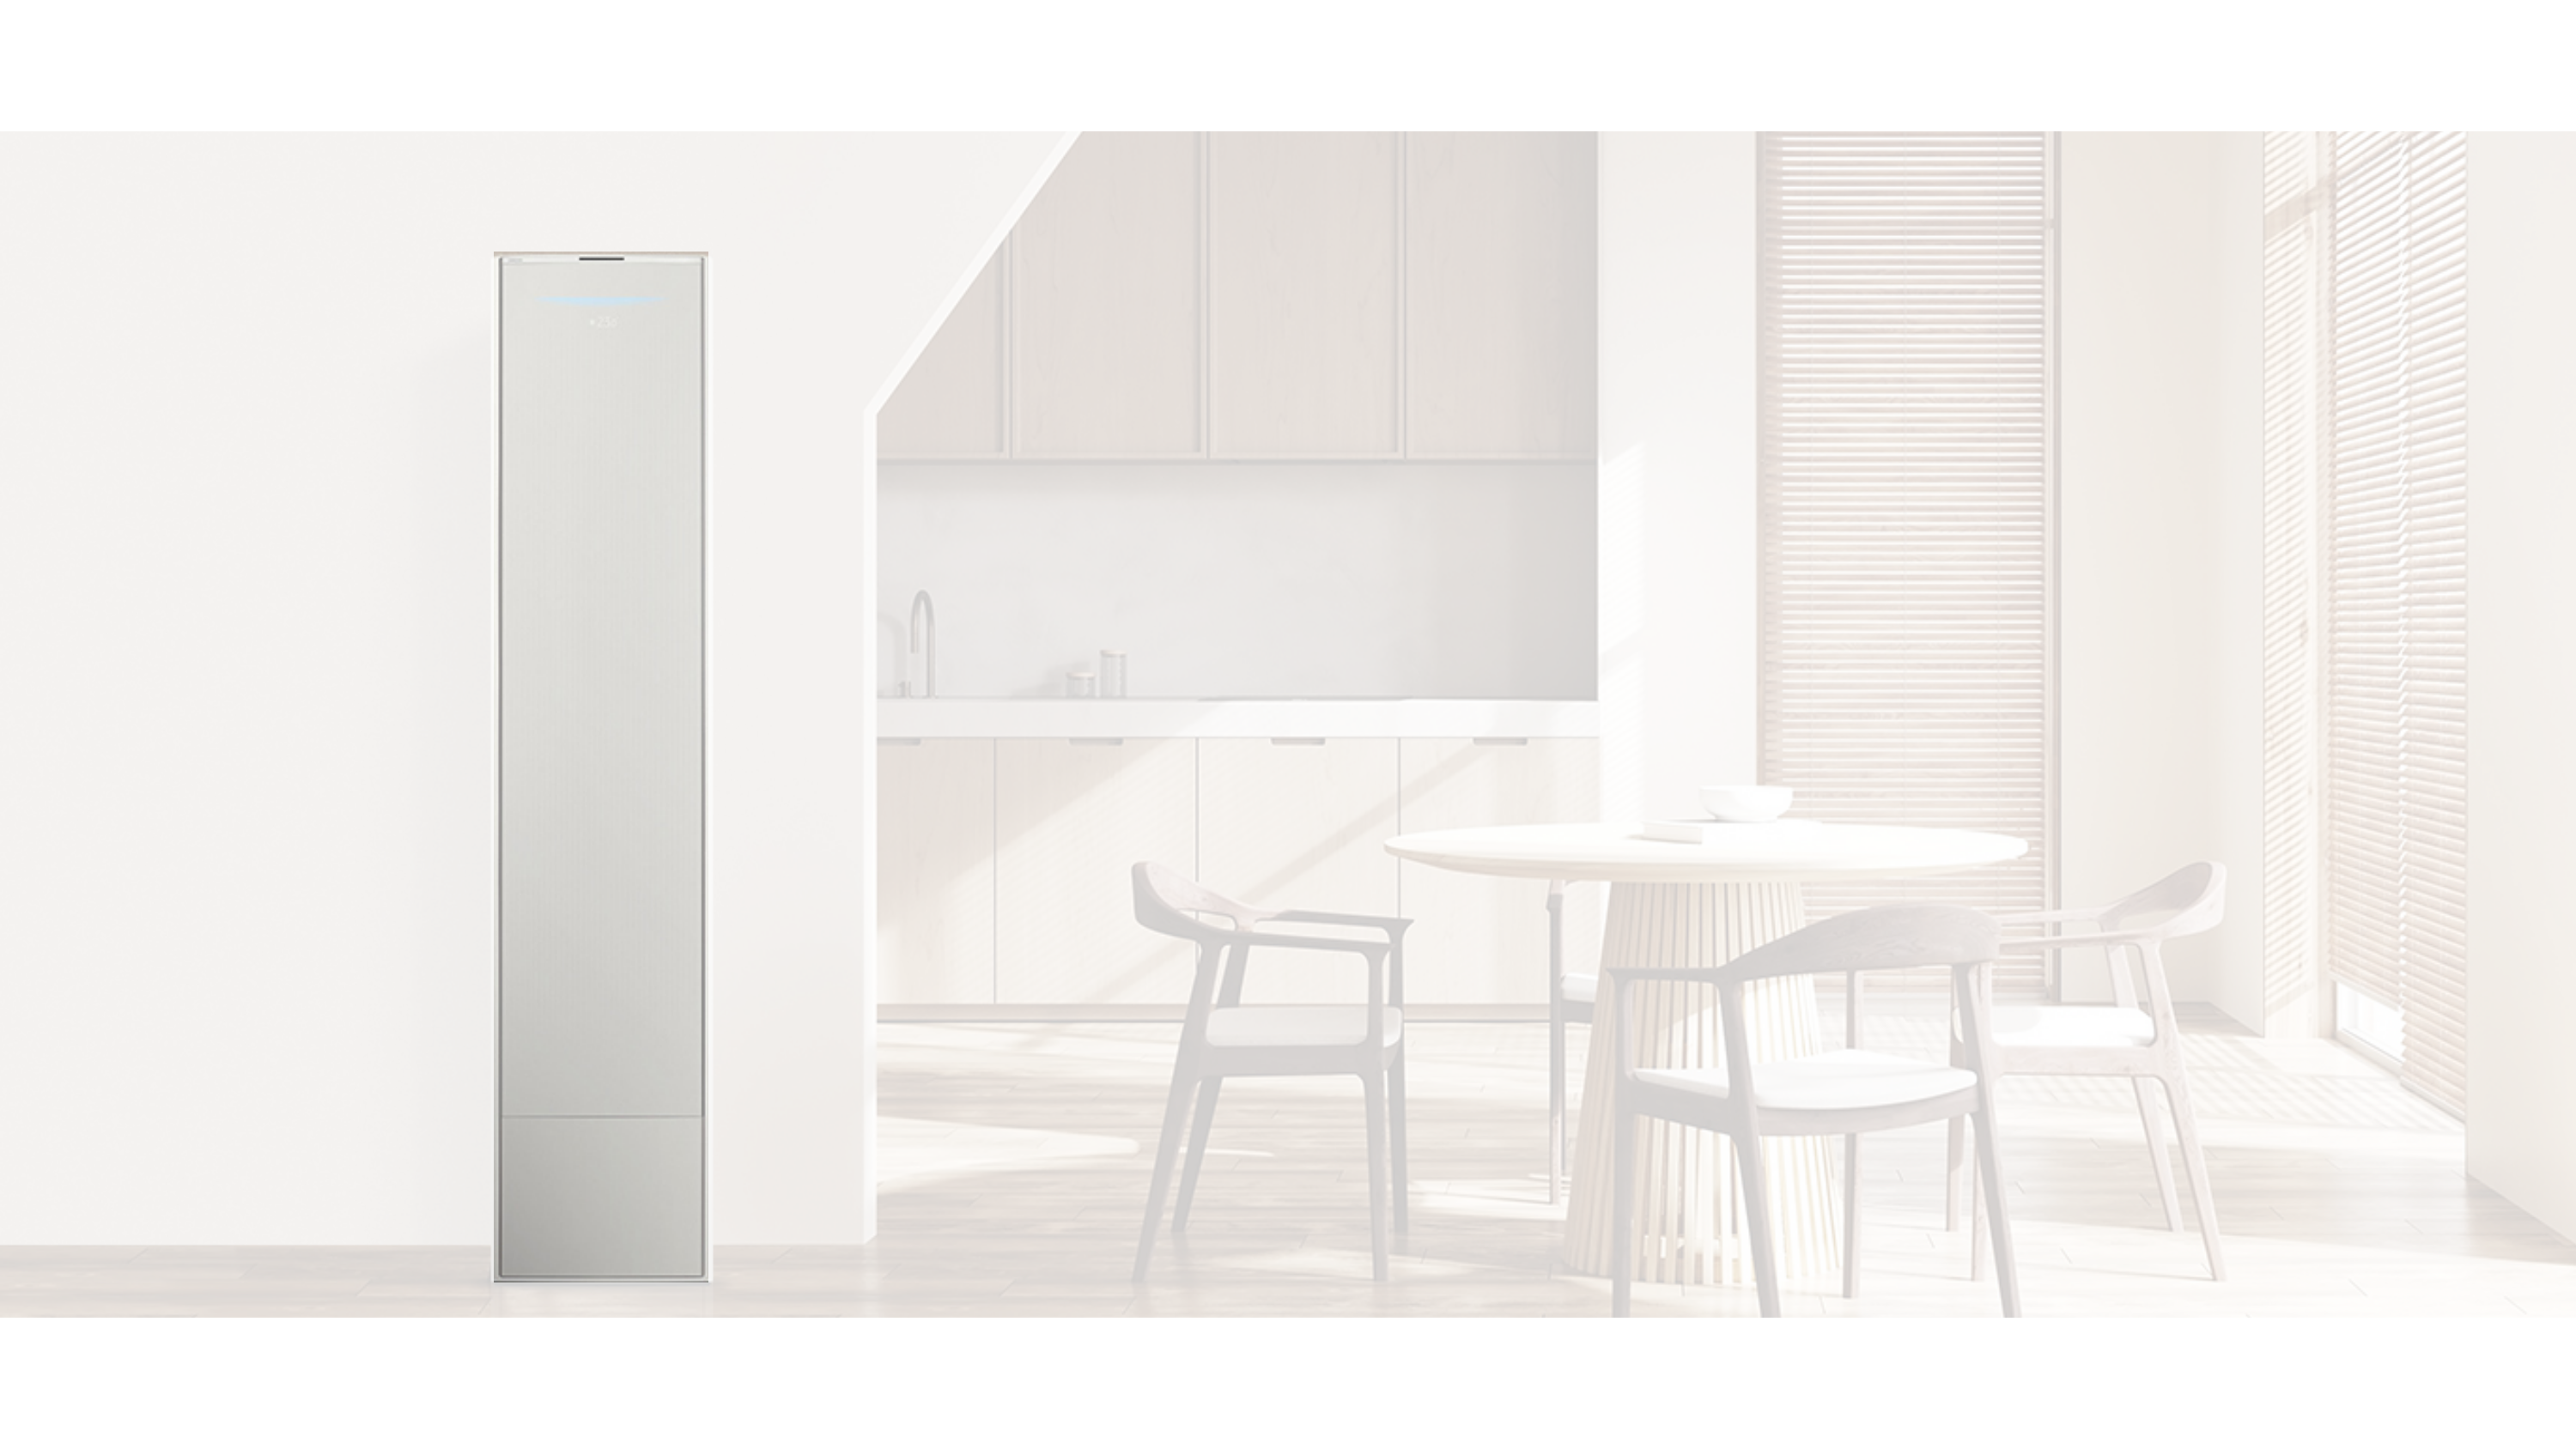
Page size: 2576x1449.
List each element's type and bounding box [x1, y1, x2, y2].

picture [0, 131, 2576, 1319]
